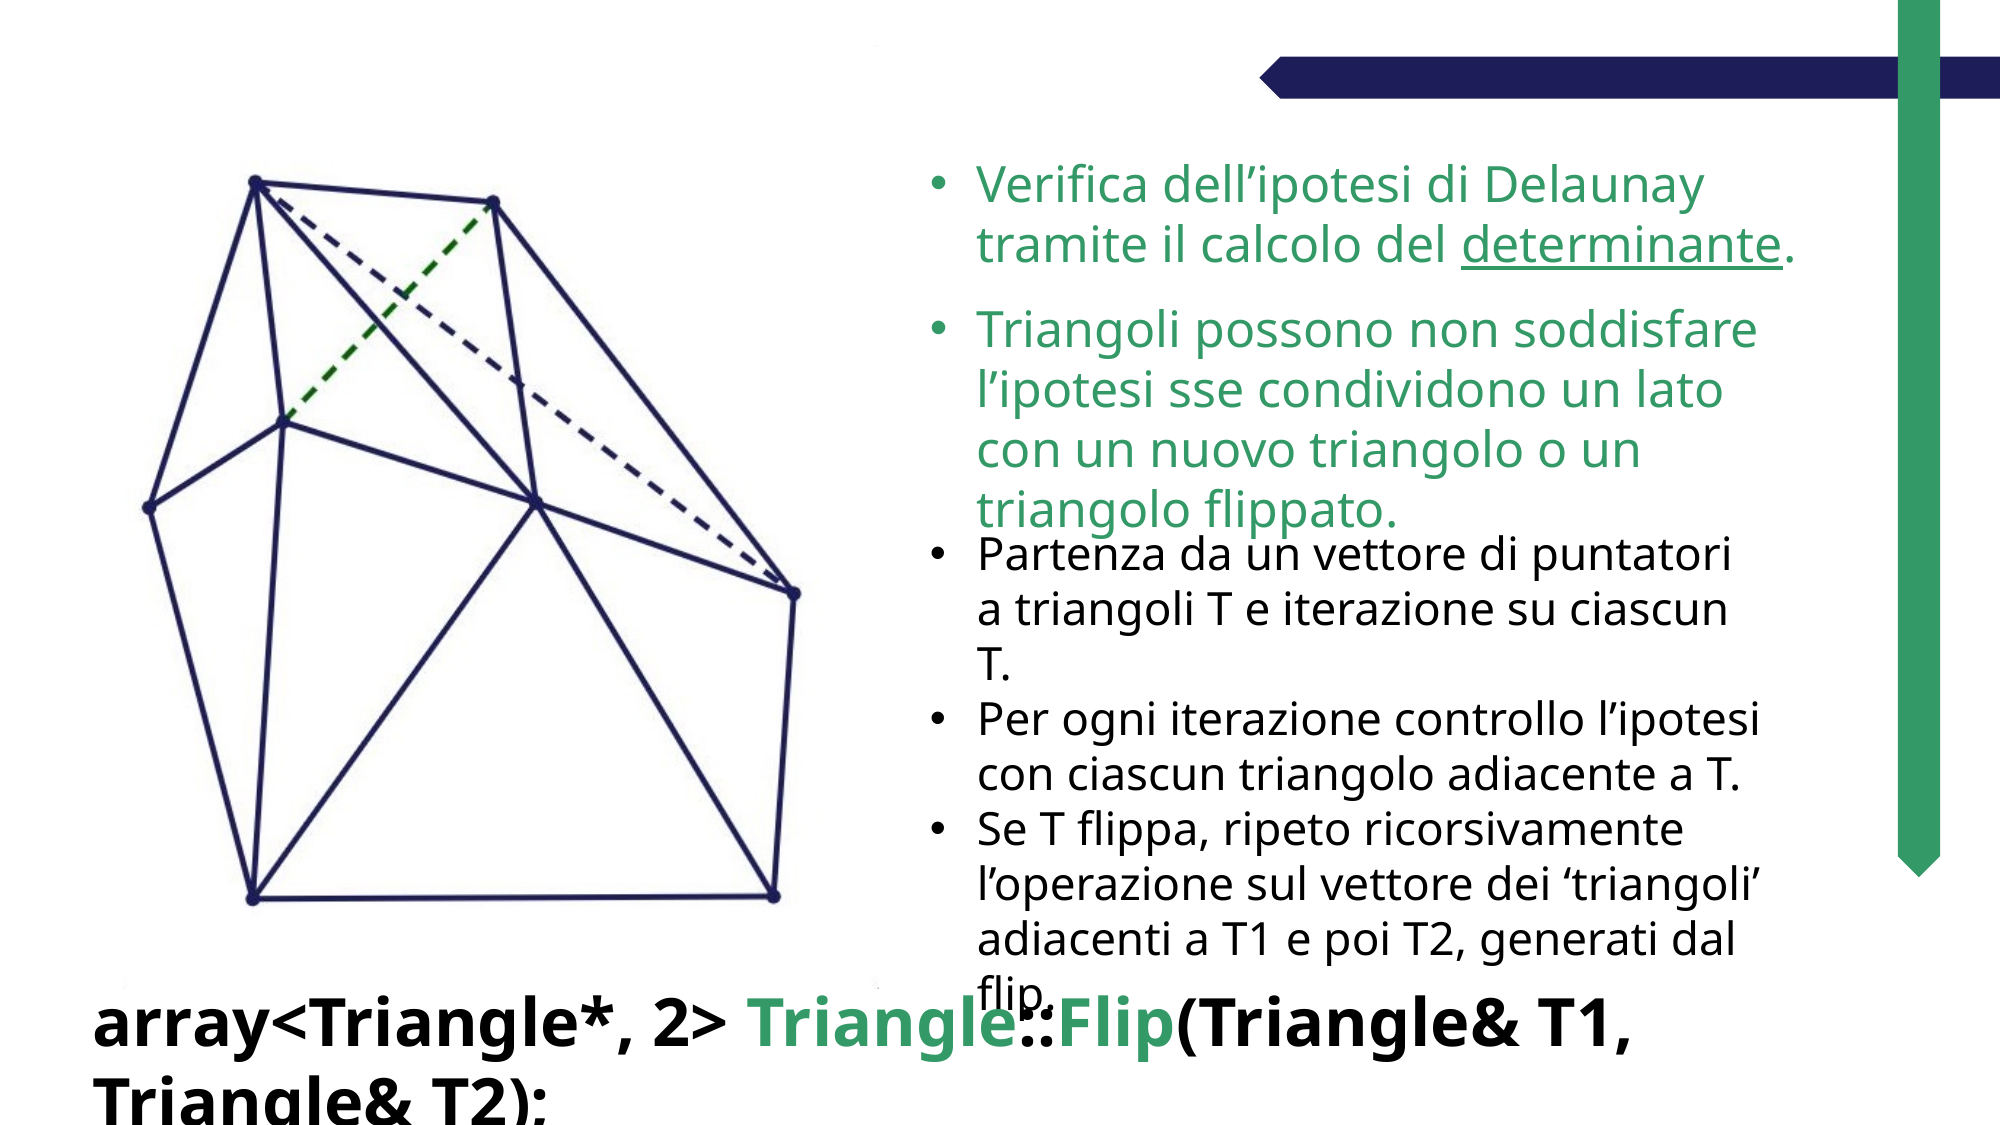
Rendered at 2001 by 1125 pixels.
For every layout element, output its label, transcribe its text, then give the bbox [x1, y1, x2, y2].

text_box [1942, 55, 2000, 100]
text_box Verifica dell’ipotesi di Delaunay tramite il calcolo del determinante. Triangoli possono non soddisfare l’ipotesi sse condividono un lato con un nuovo triangolo o un triangolo flippato. [915, 144, 1813, 545]
text_box [1896, 0, 1942, 879]
text_box array<Triangle*, 2> Triangle::Flip(Triangle& T1, Triangle& T2); [77, 972, 1967, 1125]
picture [123, 45, 879, 989]
text_box [1257, 55, 1896, 100]
text_box Partenza da un vettore di puntatori a triangoli T e iterazione su ciascun T. Per ogni iterazione controllo l’ipotesi con ciascun triangolo adiacente a T. Se T flippa, ripeto ricorsivamente l’operazione sul vettore dei ‘triangoli’ adiacenti a T1 e poi T2, generati dal flip. [915, 545, 1782, 972]
